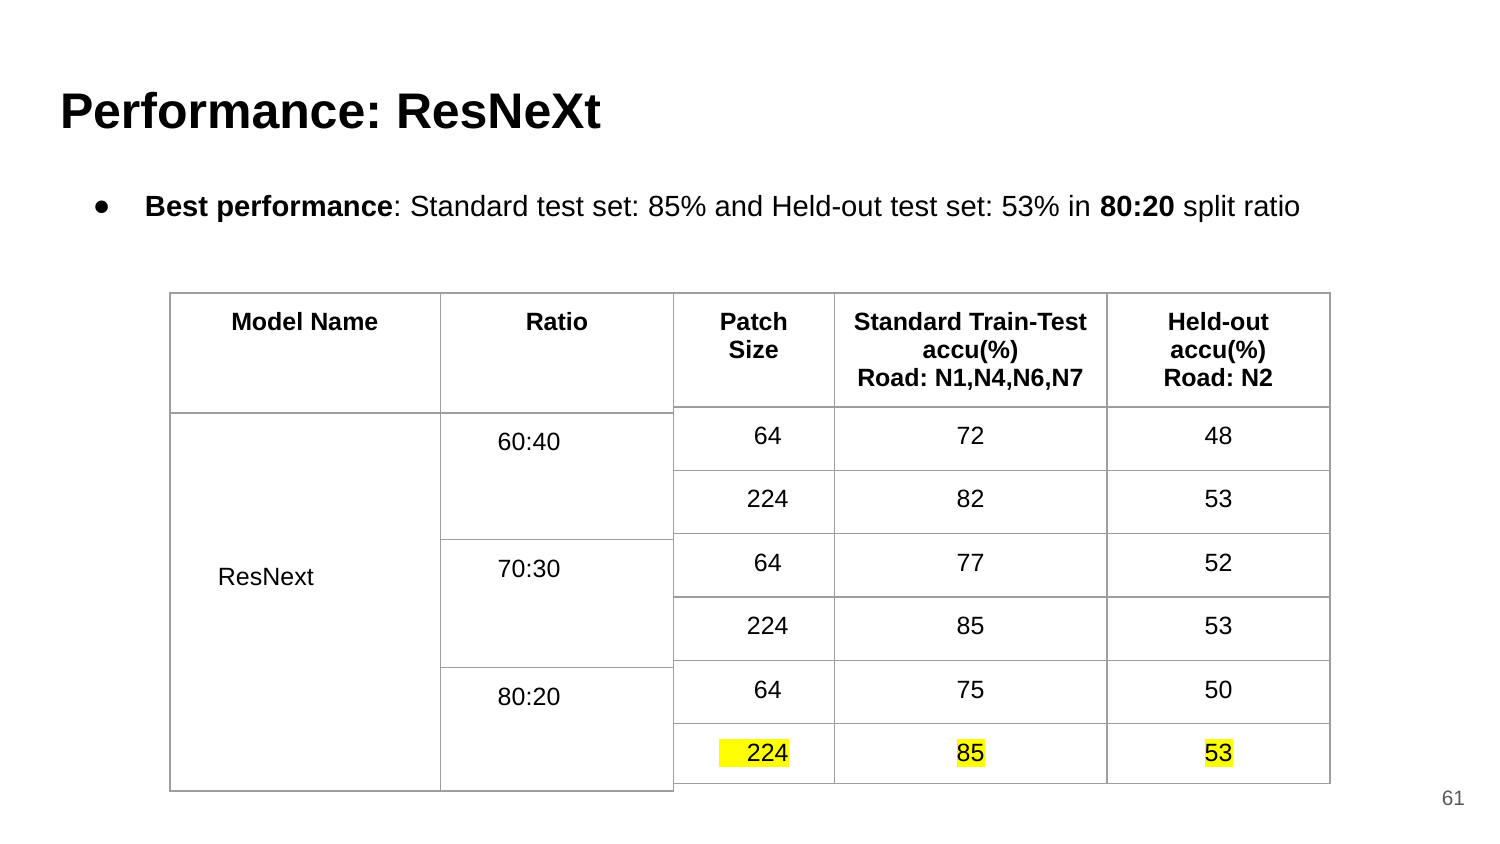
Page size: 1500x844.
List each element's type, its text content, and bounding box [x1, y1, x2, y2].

table_cell 64 [674, 661, 834, 723]
table_cell 80:20 [441, 668, 673, 790]
table_cell 53 [1108, 724, 1329, 783]
table_cell 60:40 [441, 414, 673, 539]
table_cell 224 [674, 471, 834, 533]
table_cell 82 [835, 471, 1106, 533]
table_cell 53 [1108, 598, 1329, 660]
table_cell 64 [674, 534, 834, 596]
table_header Model Name [171, 294, 440, 412]
table_cell 85 [835, 598, 1106, 660]
table_cell 224 [674, 724, 834, 783]
table_cell 53 [1108, 471, 1329, 533]
table_cell 64 [674, 408, 834, 470]
table_cell 85 [835, 724, 1106, 783]
slide_number 61 [1389, 764, 1480, 830]
text_box Best performance: Standard test set: 85% and Held-out test set: 53% in 80:20 split ratio [54, 172, 1373, 238]
table_header Held-out accu(%) Road: N2 [1108, 294, 1329, 406]
title Performance: ResNeXt [45, 63, 785, 157]
table_cell 72 [835, 408, 1106, 470]
table_cell ResNext [171, 414, 440, 790]
table_header Standard Train-Test accu(%) Road: N1,N4,N6,N7 [835, 294, 1106, 406]
table_cell 70:30 [441, 540, 673, 667]
table_cell 75 [835, 661, 1106, 723]
table_cell 77 [835, 534, 1106, 596]
table_cell 48 [1108, 408, 1329, 470]
table_cell 50 [1108, 661, 1329, 723]
table_header Ratio [441, 294, 673, 412]
table_cell 52 [1108, 534, 1329, 596]
table_cell 224 [674, 598, 834, 660]
table_header Patch Size [674, 294, 834, 406]
